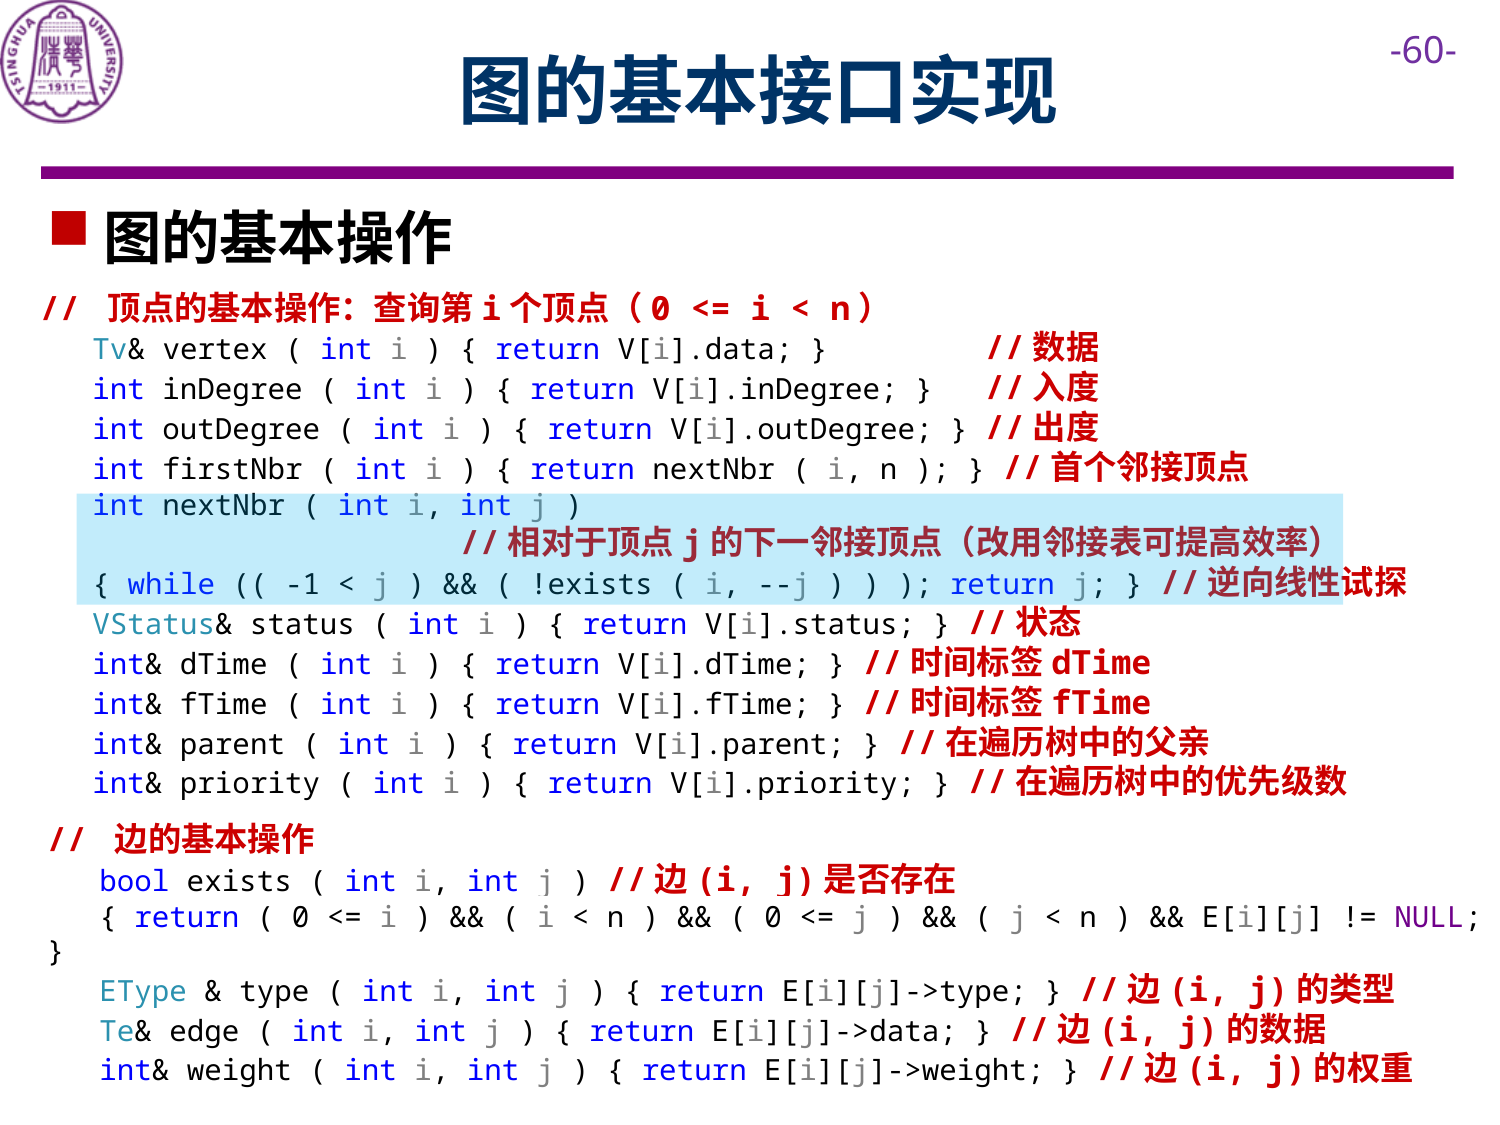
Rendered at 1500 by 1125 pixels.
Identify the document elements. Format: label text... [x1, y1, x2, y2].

title 图的基本接口实现 [135, 13, 1383, 165]
picture [0, 0, 124, 124]
text_box // 边的基本操作 bool exists ( int i, int j ) //边(i, j)是否存在 { return ( 0 <= i ) && ( i < n ) && ( 0 <= j ) && ( j < n ) && E[i][j] != NULL; } EType & type ( int i, int j ) { return E[i][j]->type; } //边(i, j)的类型 Te& edge ( int i, int j ) { return E[i][j]->data; } //边(i, j)的数据 int& weight ( int i, int j ) { return E[i][j]->weight; } //边(i, j)的权重 [32, 810, 1500, 1095]
text_box 图的基本操作 [32, 193, 1454, 279]
text_box // 顶点的基本操作：查询第i个顶点（0 <= i < n） Tv& vertex ( int i ) { return V[i].data; } //数据 int inDegree ( int i ) { return V[i].inDegree; } //入度 int outDegree ( int i ) { return V[i].outDegree; } //出度 int firstNbr ( int i ) { return nextNbr ( i, n ); } //首个邻接顶点 int nextNbr ( int i, int j ) //相对于顶点j的下一邻接顶点（改用邻接表可提高效率） { while (( -1 < j ) && ( !exists ( i, --j ) ) ); return j; } //逆向线性试探 VStatus& status ( int i ) { return V[i].status; } //状态 int& dTime ( int i ) { return V[i].dTime; } //时间标签dTime int& fTime ( int i ) { return V[i].fTime; } //时间标签fTime int& parent ( int i ) { return V[i].parent; } //在遍历树中的父亲 int& priority ( int i ) { return V[i].priority; } //在遍历树中的优先级数 [25, 279, 1493, 808]
text_box [76, 493, 1344, 605]
